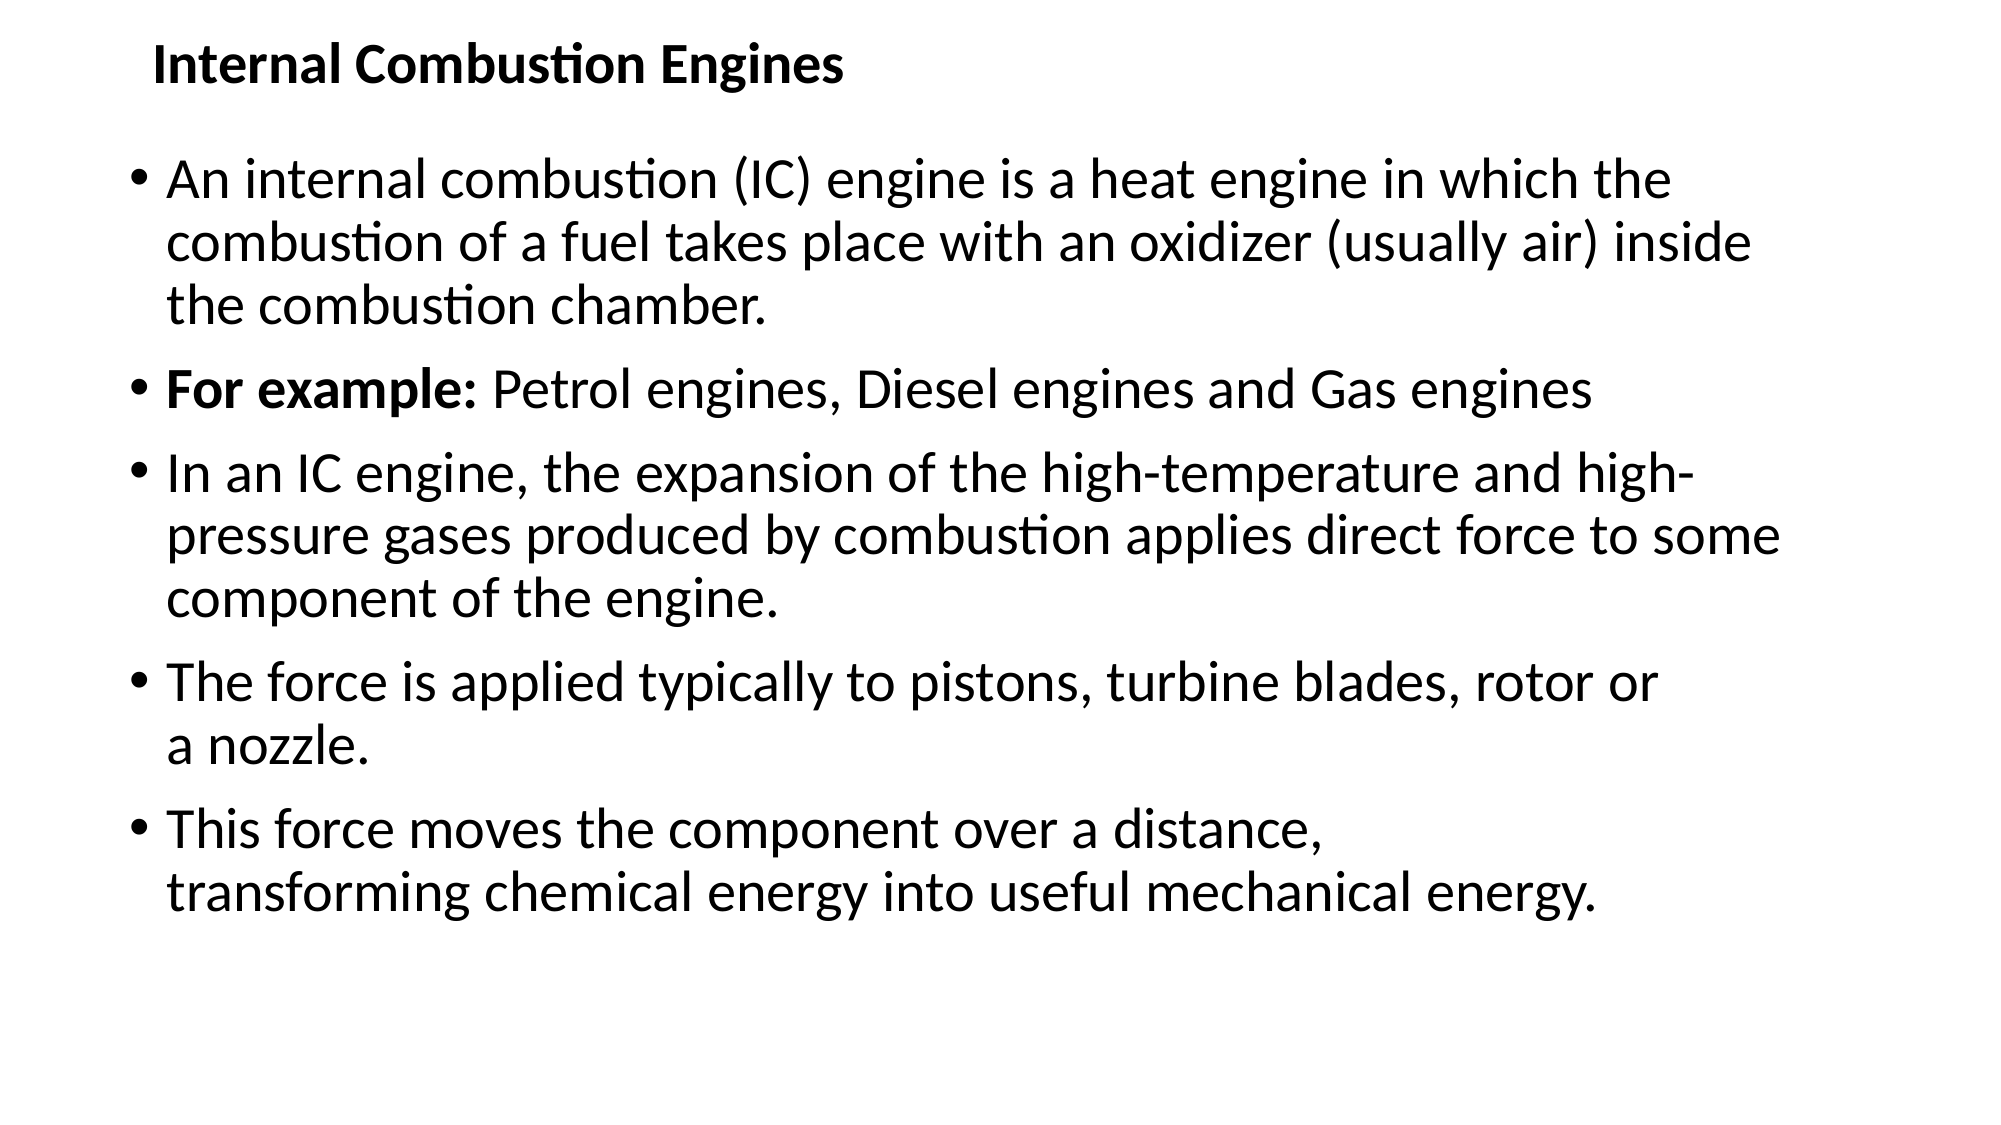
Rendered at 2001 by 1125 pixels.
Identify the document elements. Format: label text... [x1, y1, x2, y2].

title Internal Combustion Engines [137, 17, 1863, 112]
list An internal combustion (IC) engine is a heat engine in which the combustion of a fuel takes place with an oxidizer (usually air) inside the combustion chamber. For example: Petrol engines, Diesel engines and Gas engines In an IC engine, the expansion of the high-temperature and high-pressure gases produced by combustion applies direct force to some component of the engine. The force is applied typically to pistons, turbine blades, rotor or a nozzle. This force moves the component over a distance, transforming chemical energy into useful mechanical energy. [114, 140, 1840, 1024]
